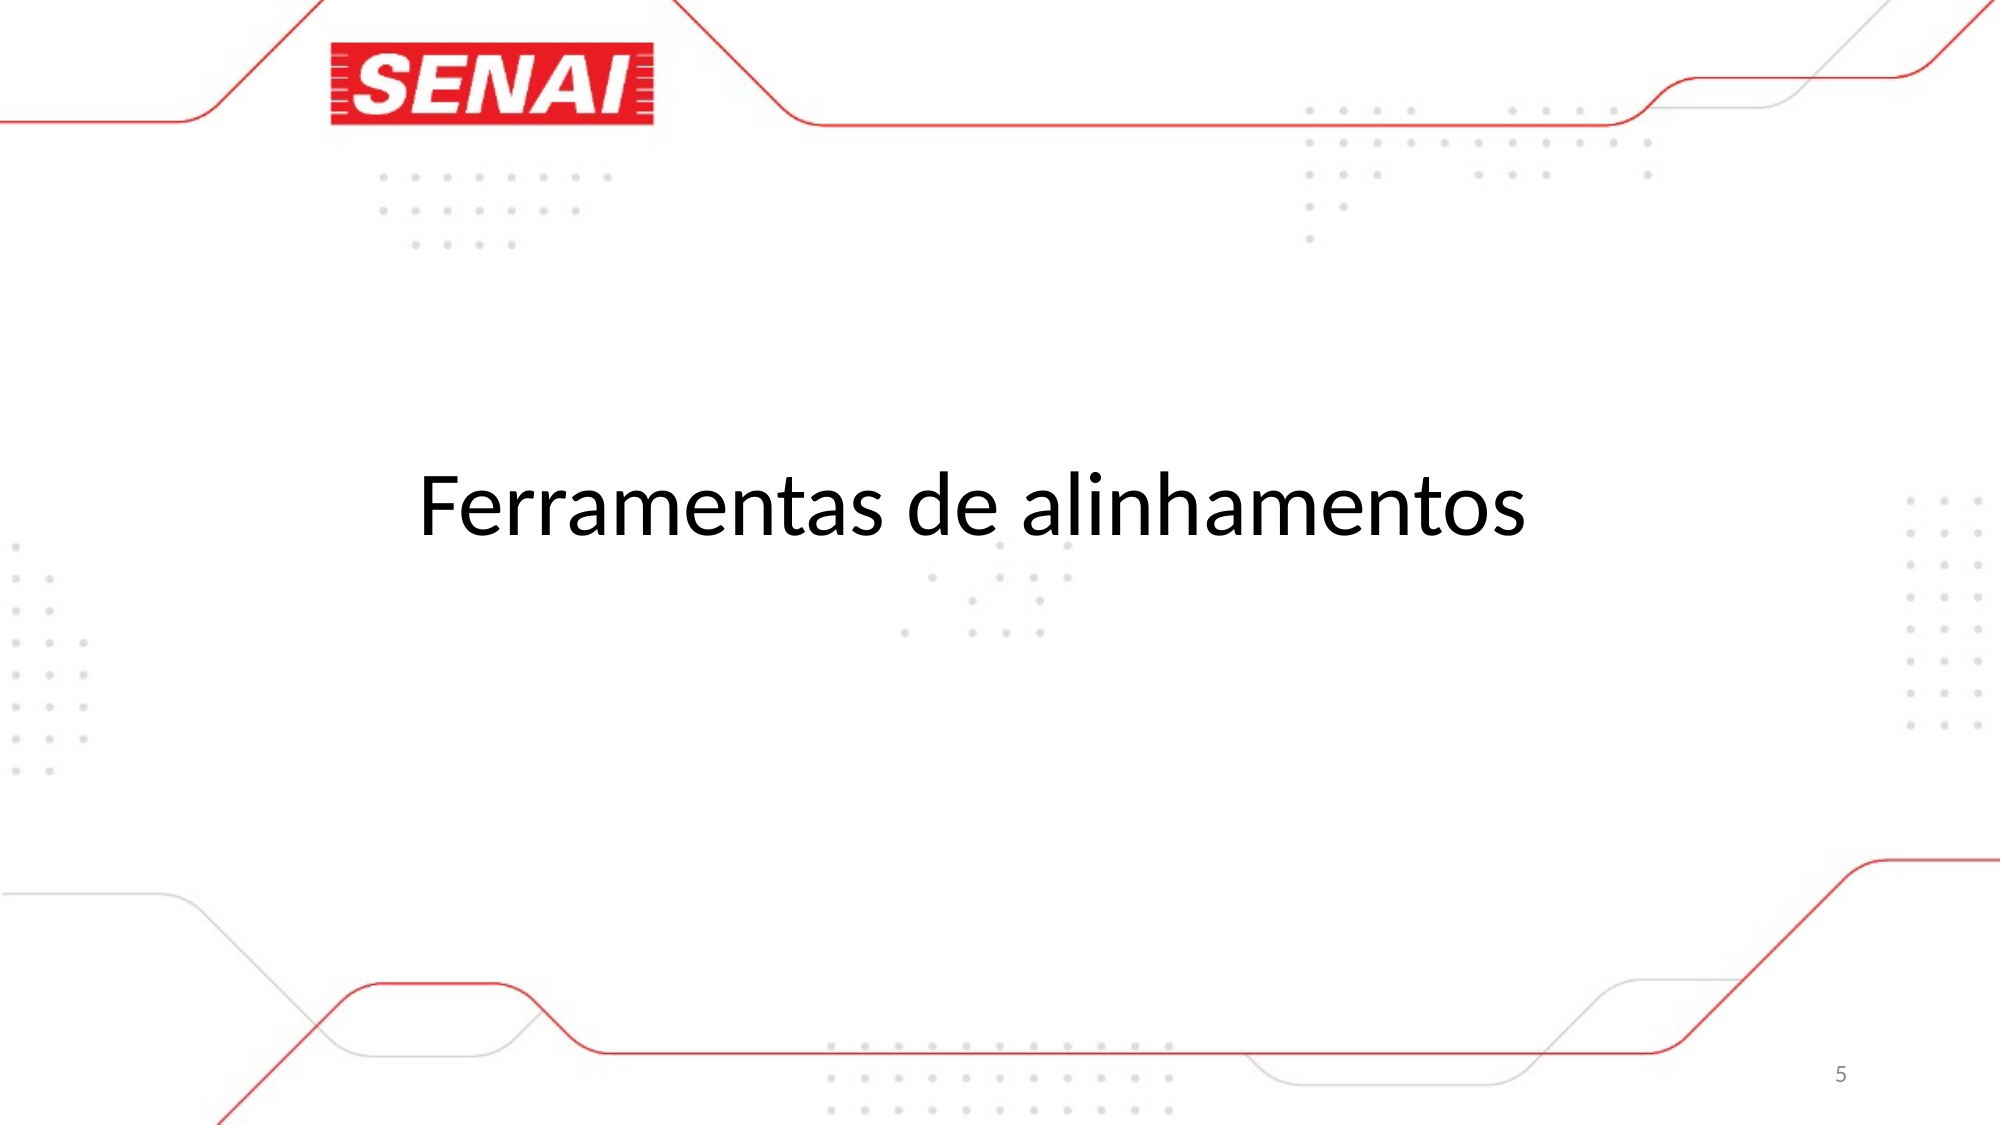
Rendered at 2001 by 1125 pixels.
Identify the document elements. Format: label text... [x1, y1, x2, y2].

picture [0, 0, 2001, 1125]
text_box Ferramentas de alinhamentos [309, 436, 1638, 561]
slide_number 5 [1412, 1042, 1863, 1103]
